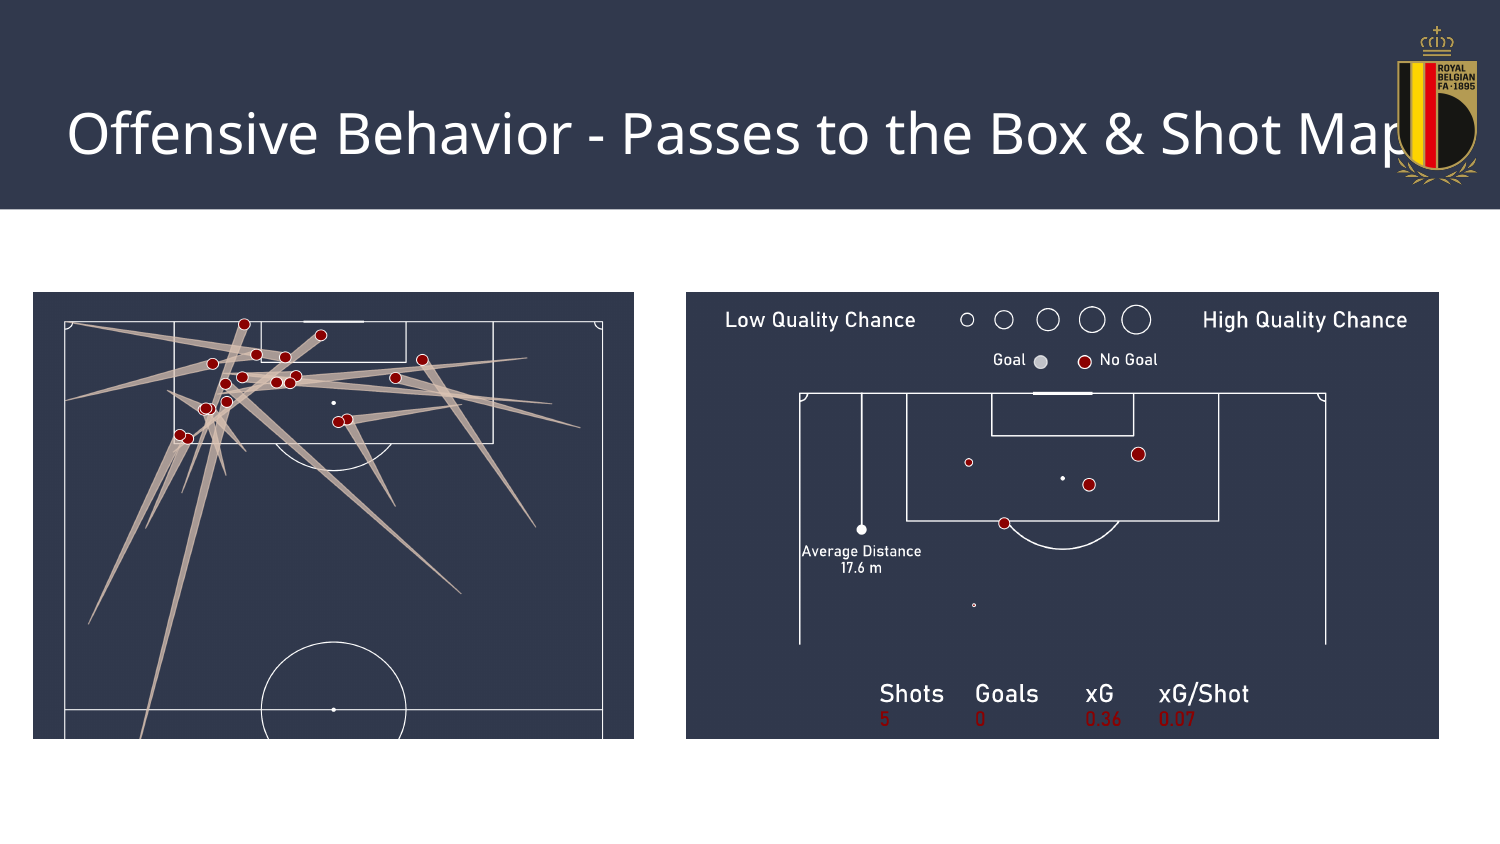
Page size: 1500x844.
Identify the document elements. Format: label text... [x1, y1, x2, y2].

picture [686, 292, 1439, 739]
picture [33, 292, 635, 739]
title Offensive Behavior - Passes to the Box & Shot Map [51, 82, 1390, 185]
picture [1395, 26, 1478, 185]
